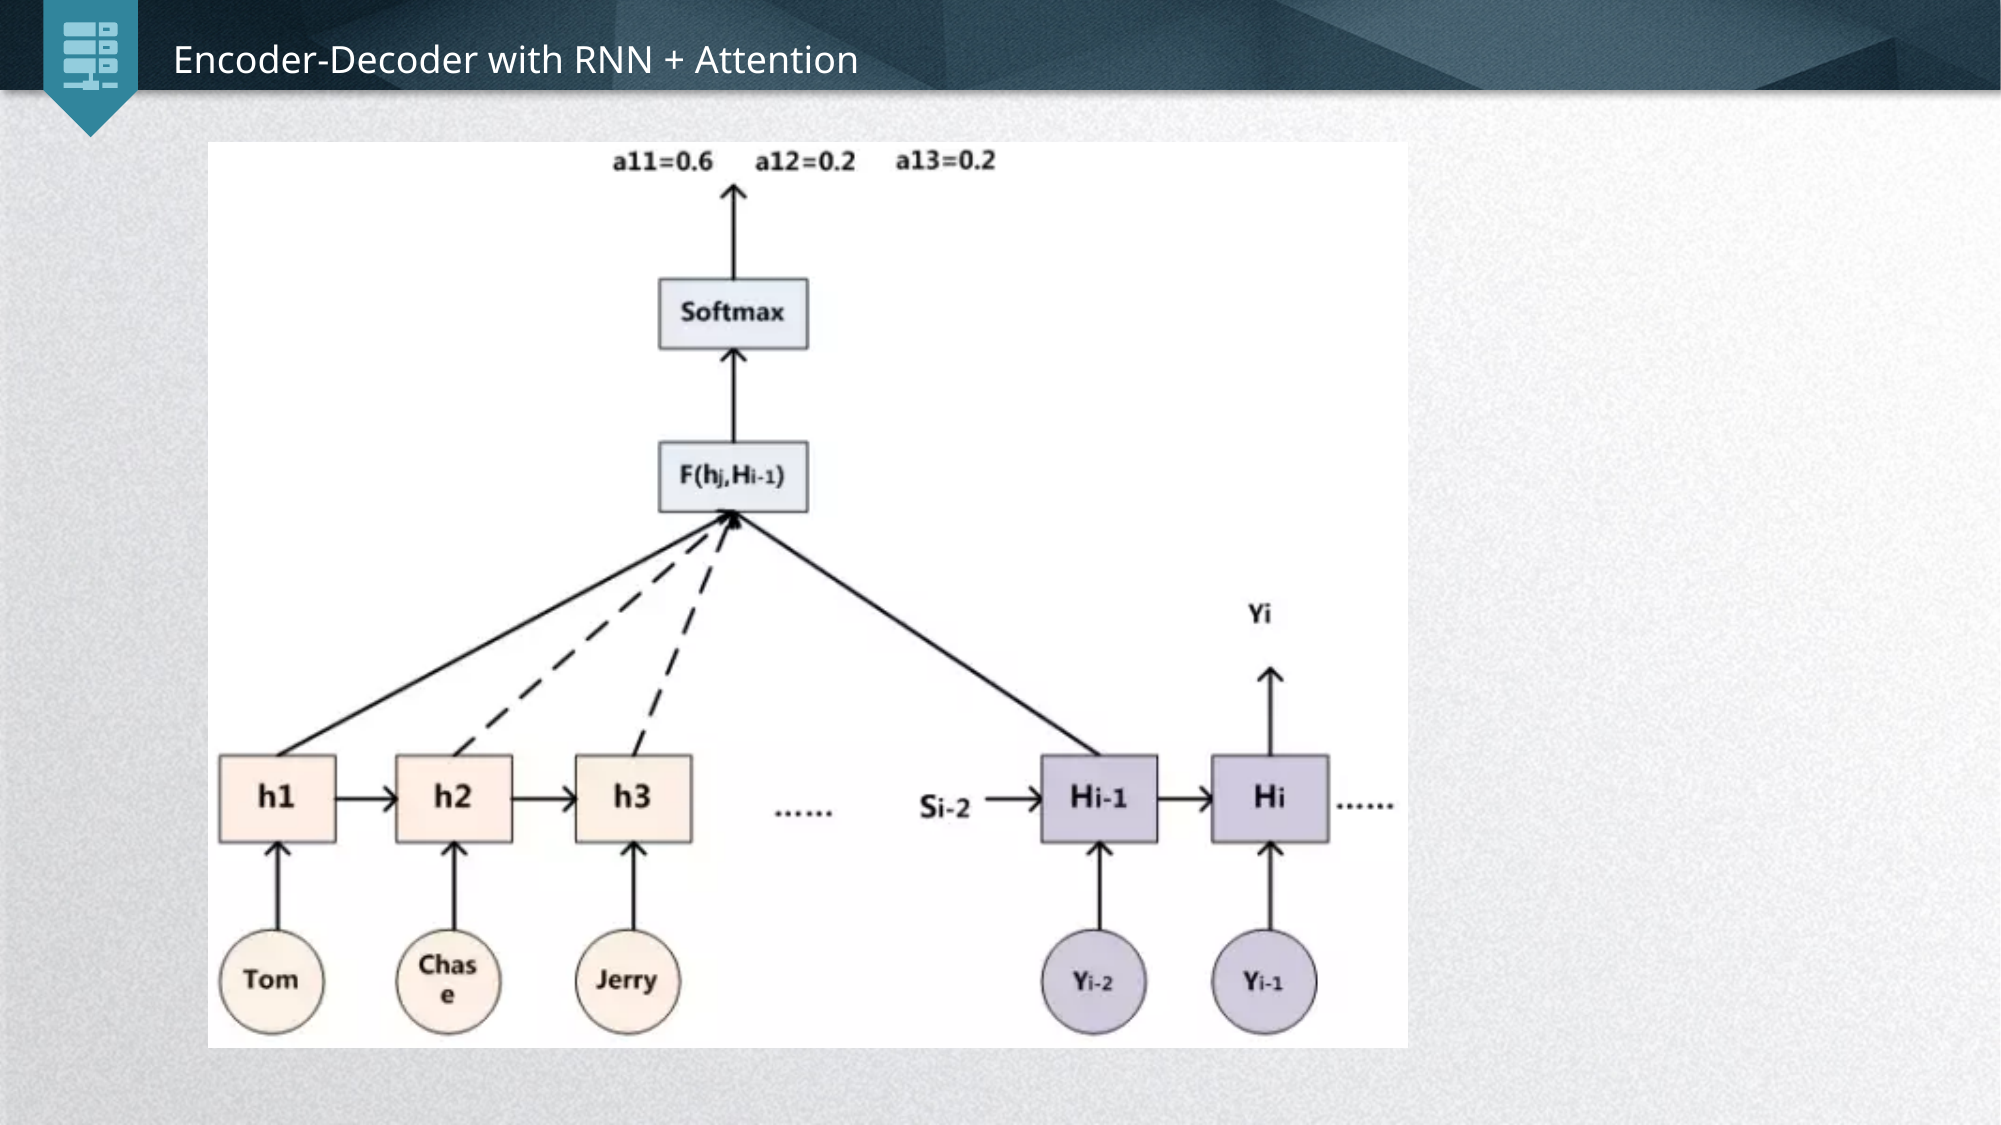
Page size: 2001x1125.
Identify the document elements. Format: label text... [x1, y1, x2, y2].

text_box Encoder-Decoder with RNN + Attention [161, 30, 930, 133]
picture [0, 92, 2001, 1125]
text_box [0, 0, 41, 92]
text_box [140, 0, 2001, 92]
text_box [43, 0, 139, 138]
